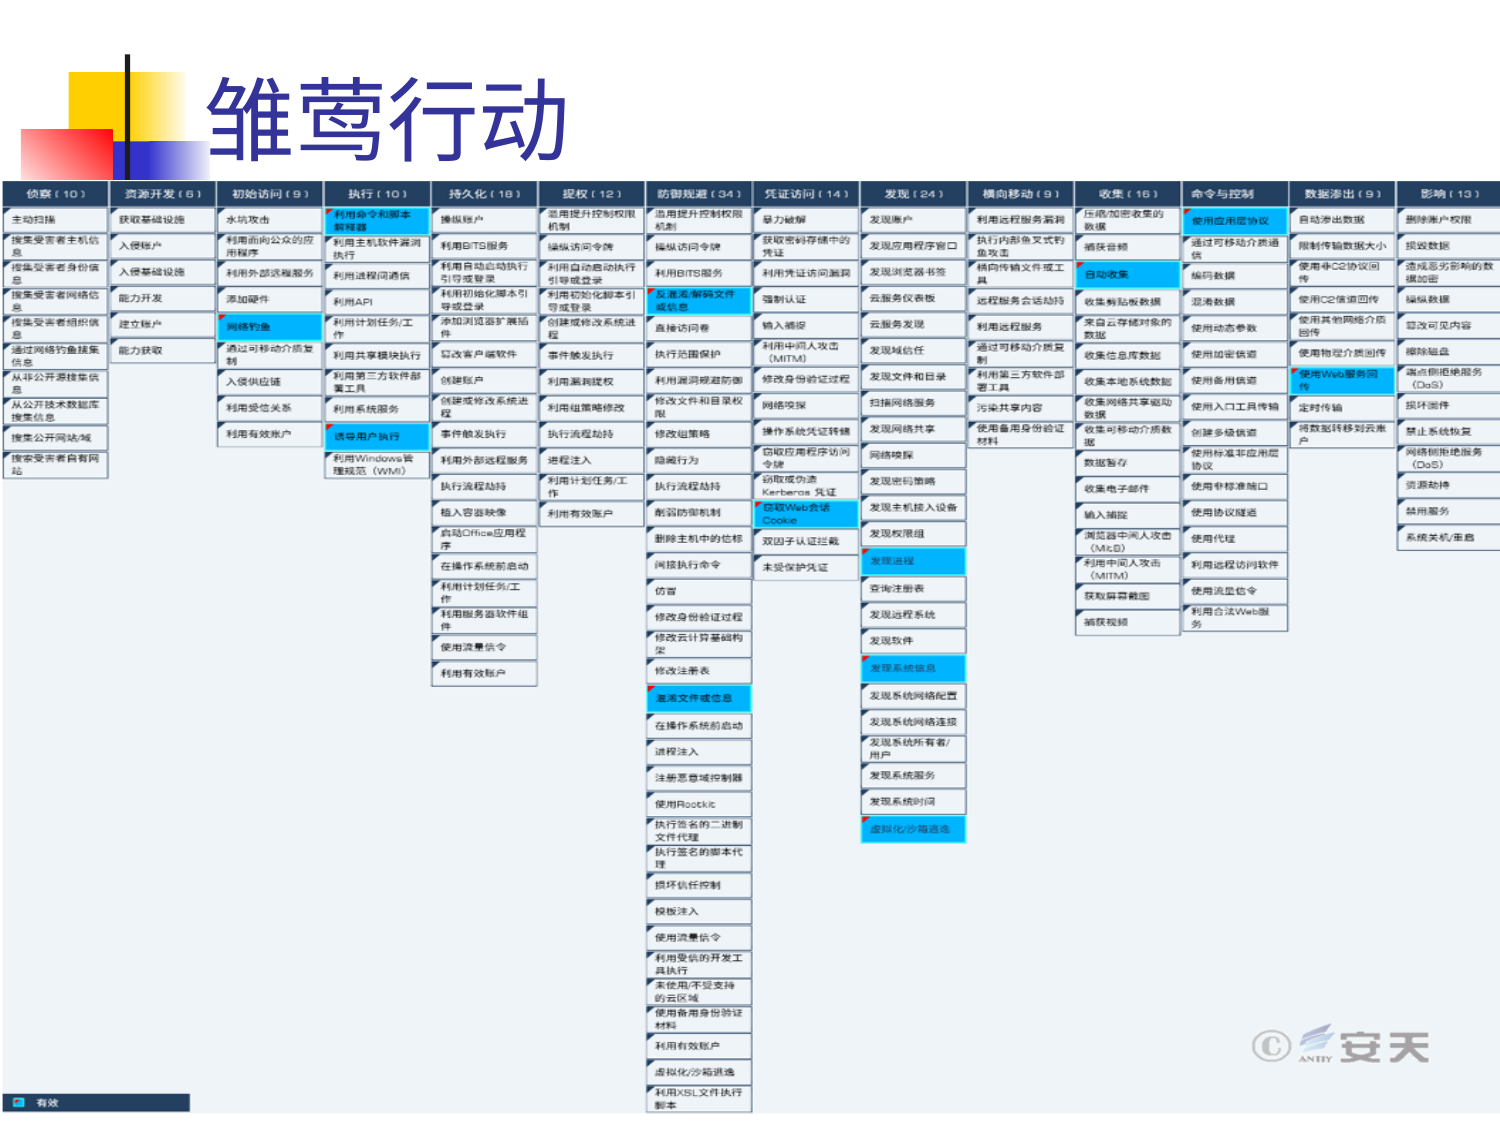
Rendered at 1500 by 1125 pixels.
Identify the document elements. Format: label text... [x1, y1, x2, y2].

title 雏莺行动 [188, 23, 1468, 179]
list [0, 180, 1500, 1125]
